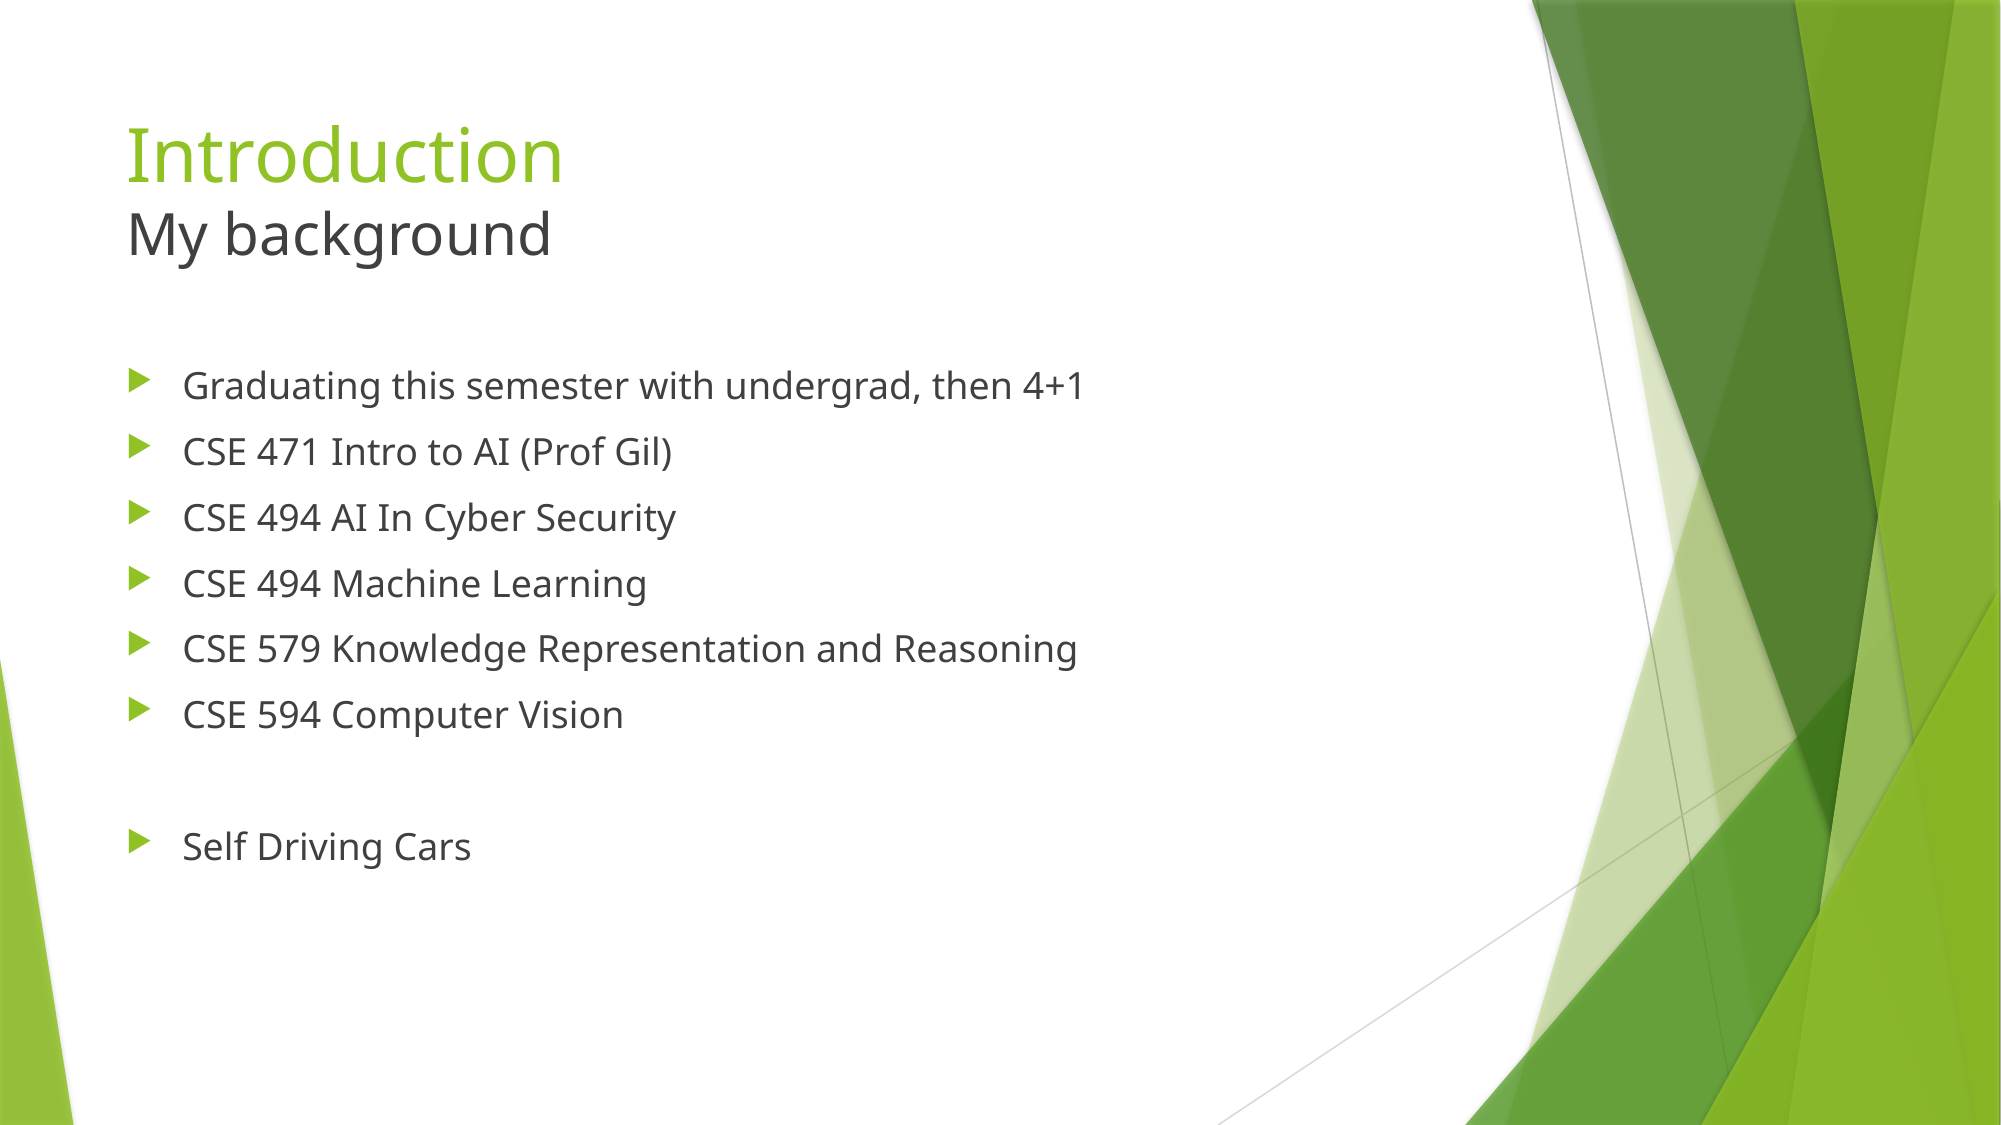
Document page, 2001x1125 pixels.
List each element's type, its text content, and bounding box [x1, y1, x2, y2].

list Graduating this semester with undergrad, then 4+1 CSE 471 Intro to AI (Prof Gil) CSE 494 AI In Cyber Security CSE 494 Machine Learning CSE 579 Knowledge Representation and Reasoning CSE 594 Computer Vision Self Driving Cars [111, 354, 1522, 1099]
title Introduction My background [111, 99, 1522, 317]
